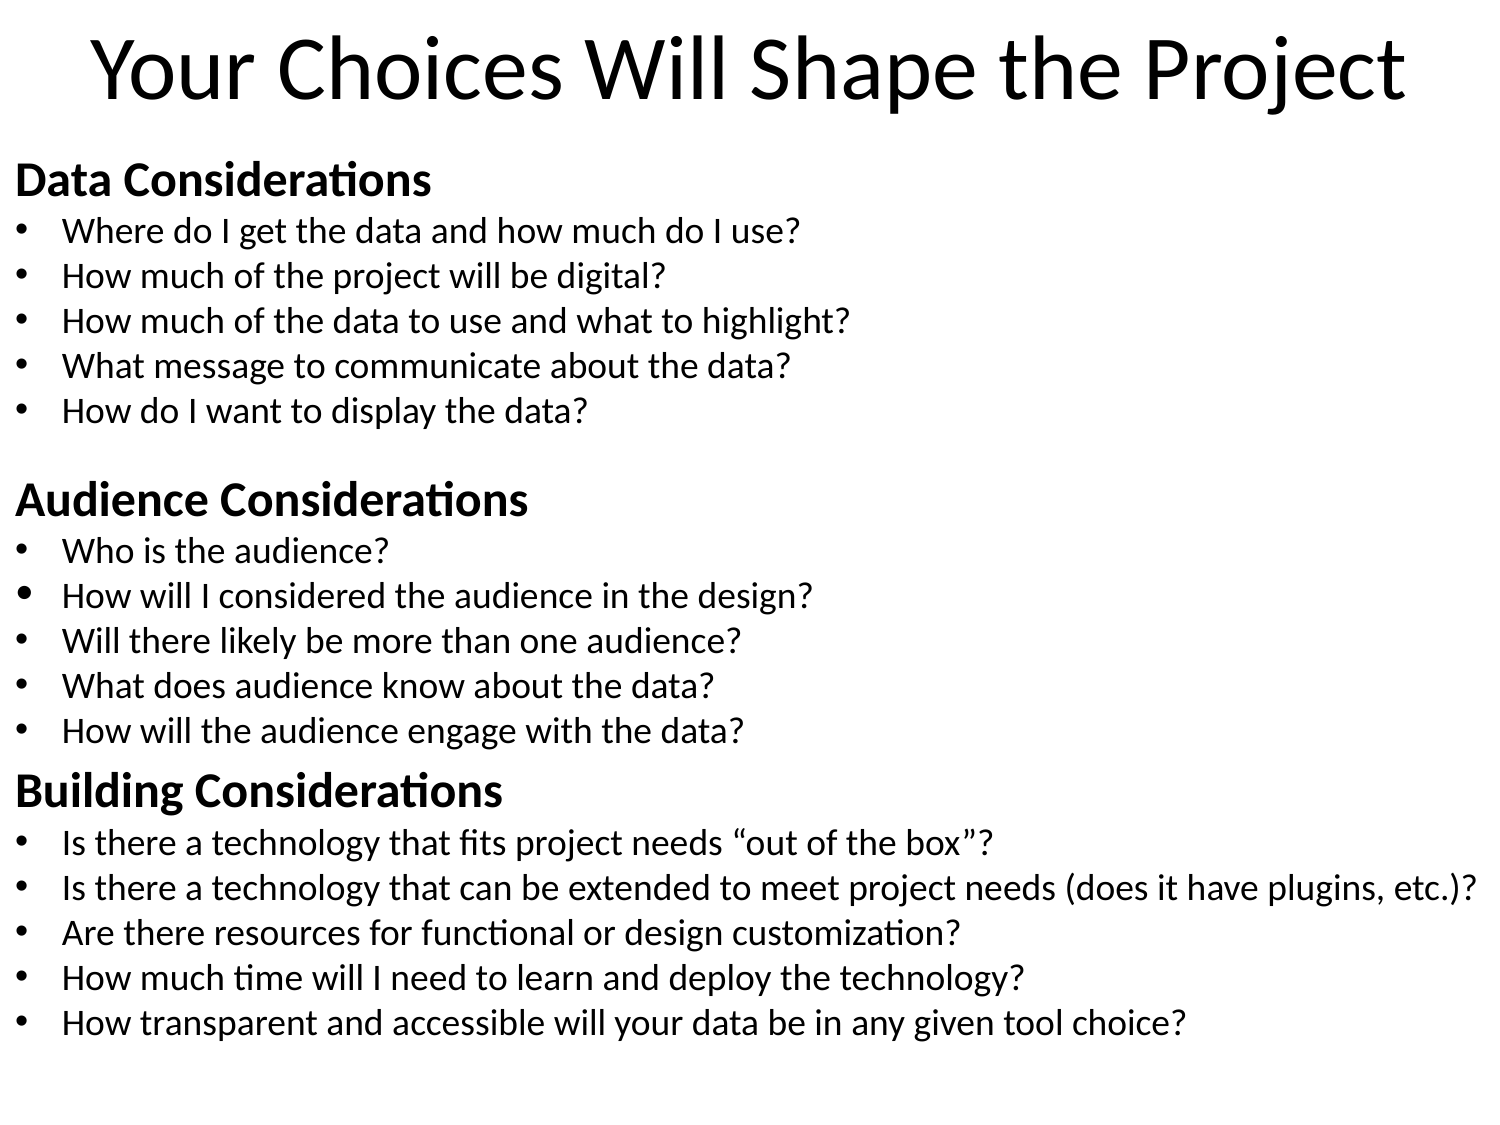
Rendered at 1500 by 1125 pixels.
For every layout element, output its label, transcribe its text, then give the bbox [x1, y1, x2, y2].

text_box Audience Considerations Who is the audience? How will I considered the audience in the design? Will there likely be more than one audience? What does audience know about the data? How will the audience engage with the data? [0, 458, 1500, 750]
text_box Your Choices Will Shape the Project [0, 0, 1500, 127]
text_box Building Considerations Is there a technology that fits project needs “out of the box”? Is there a technology that can be extended to meet project needs (does it have plugins, etc.)? Are there resources for functional or design customization? How much time will I need to learn and deploy the technology? How transparent and accessible will your data be in any given tool choice? [0, 750, 1500, 1099]
text_box Data Considerations Where do I get the data and how much do I use? How much of the project will be digital? How much of the data to use and what to highlight? What message to communicate about the data? How do I want to display the data? [0, 138, 1500, 442]
